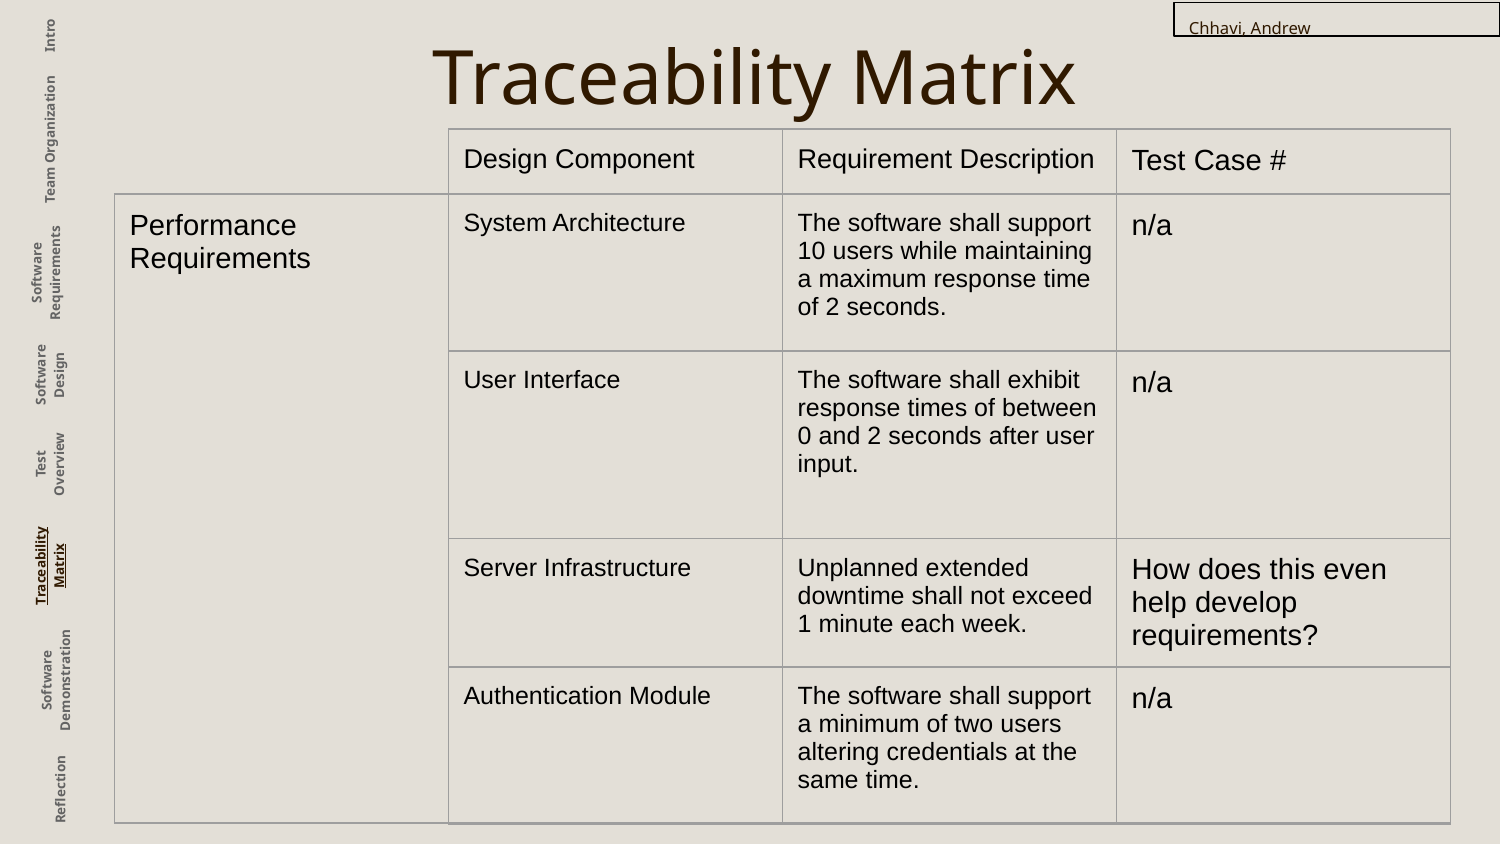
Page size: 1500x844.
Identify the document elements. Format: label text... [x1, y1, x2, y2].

table_cell The software shall support a minimum of two users altering credentials at the same time. [783, 668, 1116, 823]
subtitle Reflection [34, 728, 82, 844]
subtitle Software Design [14, 313, 62, 437]
subtitle Test Overview [14, 437, 62, 526]
table_header The software shall support 10 users while maintaining a maximum response time of 2 seconds. [783, 195, 1116, 350]
table_cell Server Infrastructure [449, 539, 782, 666]
table_cell How does this even help develop requirements? [1117, 539, 1450, 666]
table_cell n/a [1117, 352, 1450, 538]
table_cell n/a [1117, 668, 1450, 823]
subtitle Intro [23, 0, 71, 98]
title Traceability Matrix [417, 31, 1197, 145]
table_header n/a [1117, 195, 1450, 350]
subtitle Team Organization [23, 98, 71, 238]
table_header Performance Requirements [115, 195, 448, 822]
table_cell Unplanned extended downtime shall not exceed 1 minute each week. [783, 539, 1116, 666]
subtitle Traceability Matrix [14, 526, 62, 634]
table_header System Architecture [449, 195, 782, 350]
table_cell User Interface [449, 352, 782, 538]
text_box Chhavi, Andrew [1173, 2, 1500, 37]
table_header Requirement Description [783, 130, 1116, 193]
subtitle Software Requirements [10, 205, 58, 341]
table_cell The software shall exhibit response times of between 0 and 2 seconds after user input. [783, 352, 1116, 538]
table_header Design Component [449, 130, 782, 193]
table_header Test Case # [1117, 130, 1450, 193]
subtitle Software Demonstration [20, 602, 68, 759]
table_cell Authentication Module [449, 668, 782, 823]
